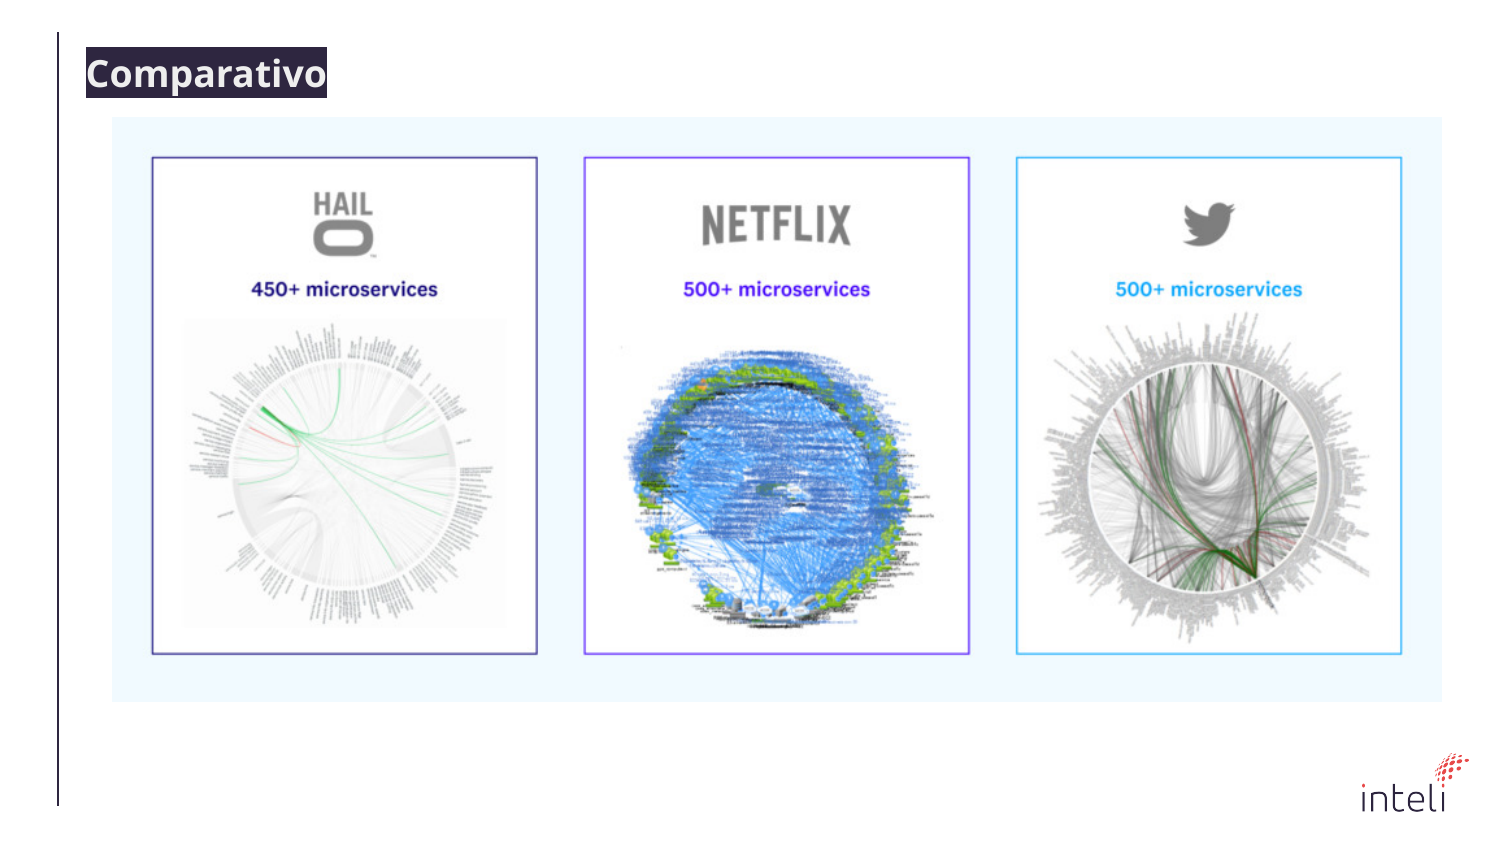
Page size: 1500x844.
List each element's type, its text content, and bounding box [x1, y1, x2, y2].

picture [112, 117, 1442, 702]
text_box Comparativo [85, 42, 1079, 103]
picture [1361, 753, 1469, 813]
